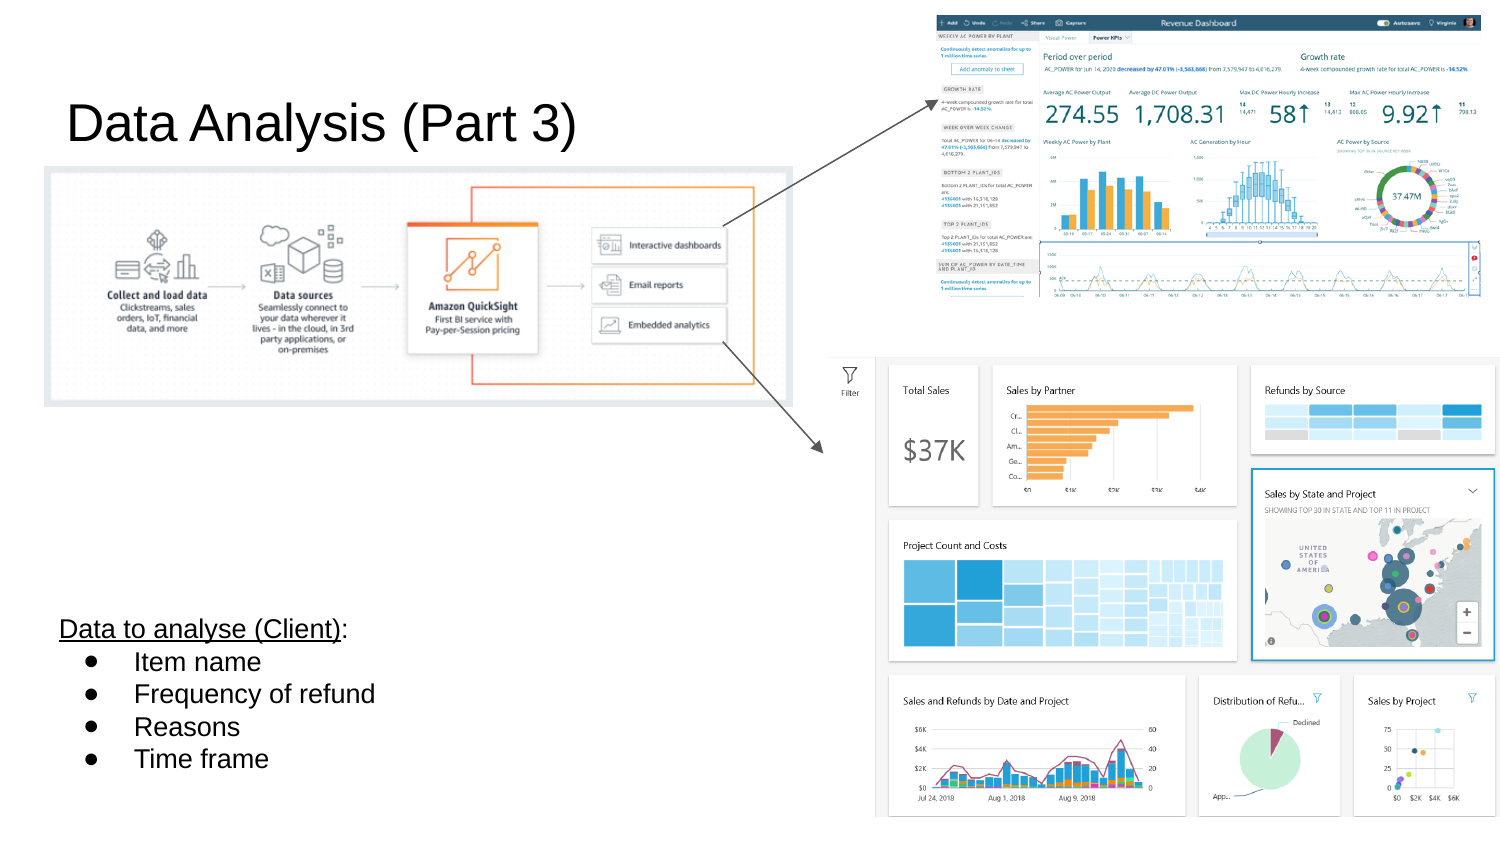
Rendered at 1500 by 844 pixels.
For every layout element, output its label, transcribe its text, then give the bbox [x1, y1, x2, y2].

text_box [722, 99, 939, 227]
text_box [722, 341, 824, 454]
picture [43, 166, 793, 407]
picture [826, 356, 1500, 817]
text_box Data to analyse (Client): Item name Frequency of refund Reasons Time frame [44, 596, 413, 789]
title Data Analysis (Part 3) [51, 72, 930, 165]
picture [935, 15, 1481, 297]
